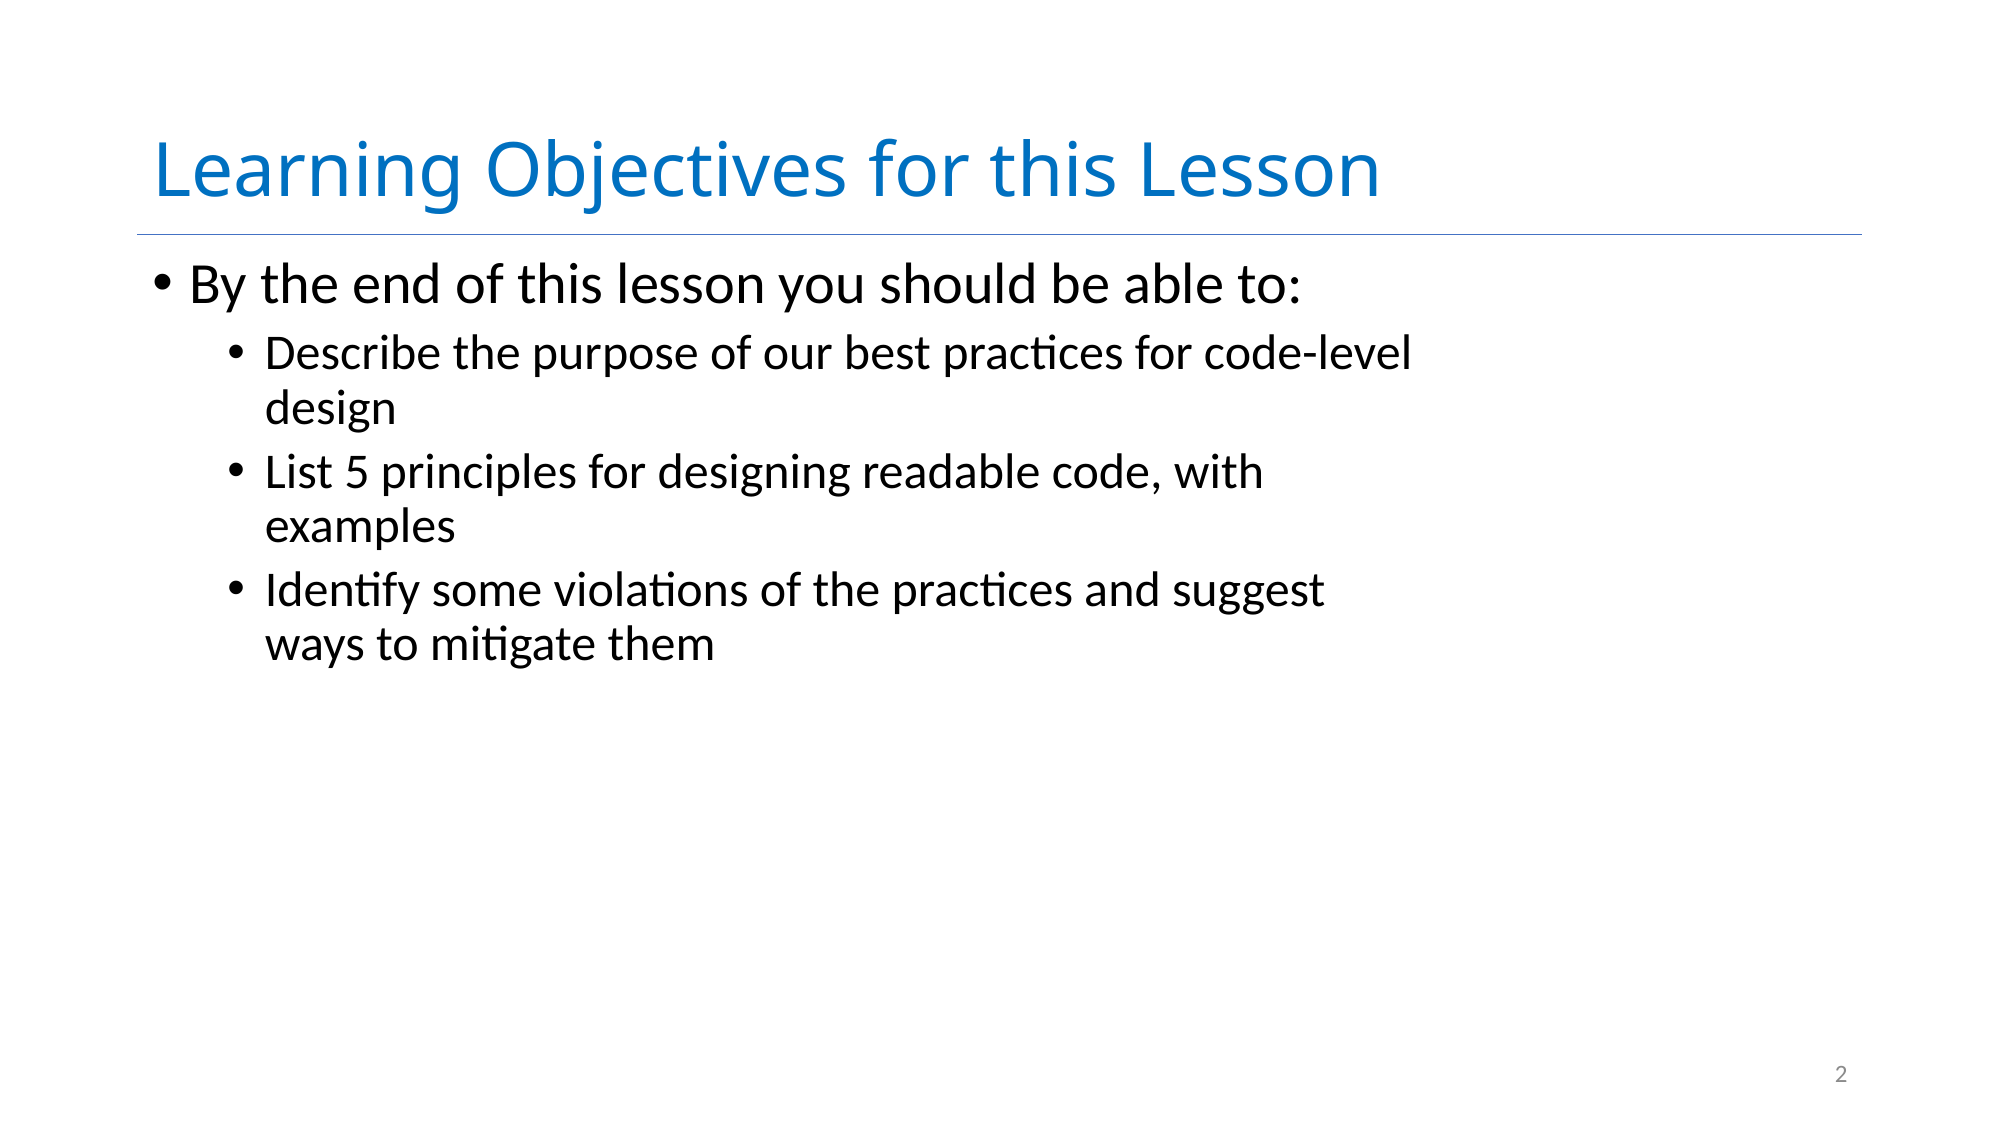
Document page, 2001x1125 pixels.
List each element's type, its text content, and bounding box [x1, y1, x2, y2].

list By the end of this lesson you should be able to: Describe the purpose of our best practices for code-level design List 5 principles for designing readable code, with examples Identify some violations of the practices and suggest ways to mitigate them [137, 246, 1432, 960]
title Learning Objectives for this Lesson [137, 3, 1863, 221]
slide_number 2 [1412, 1042, 1863, 1103]
